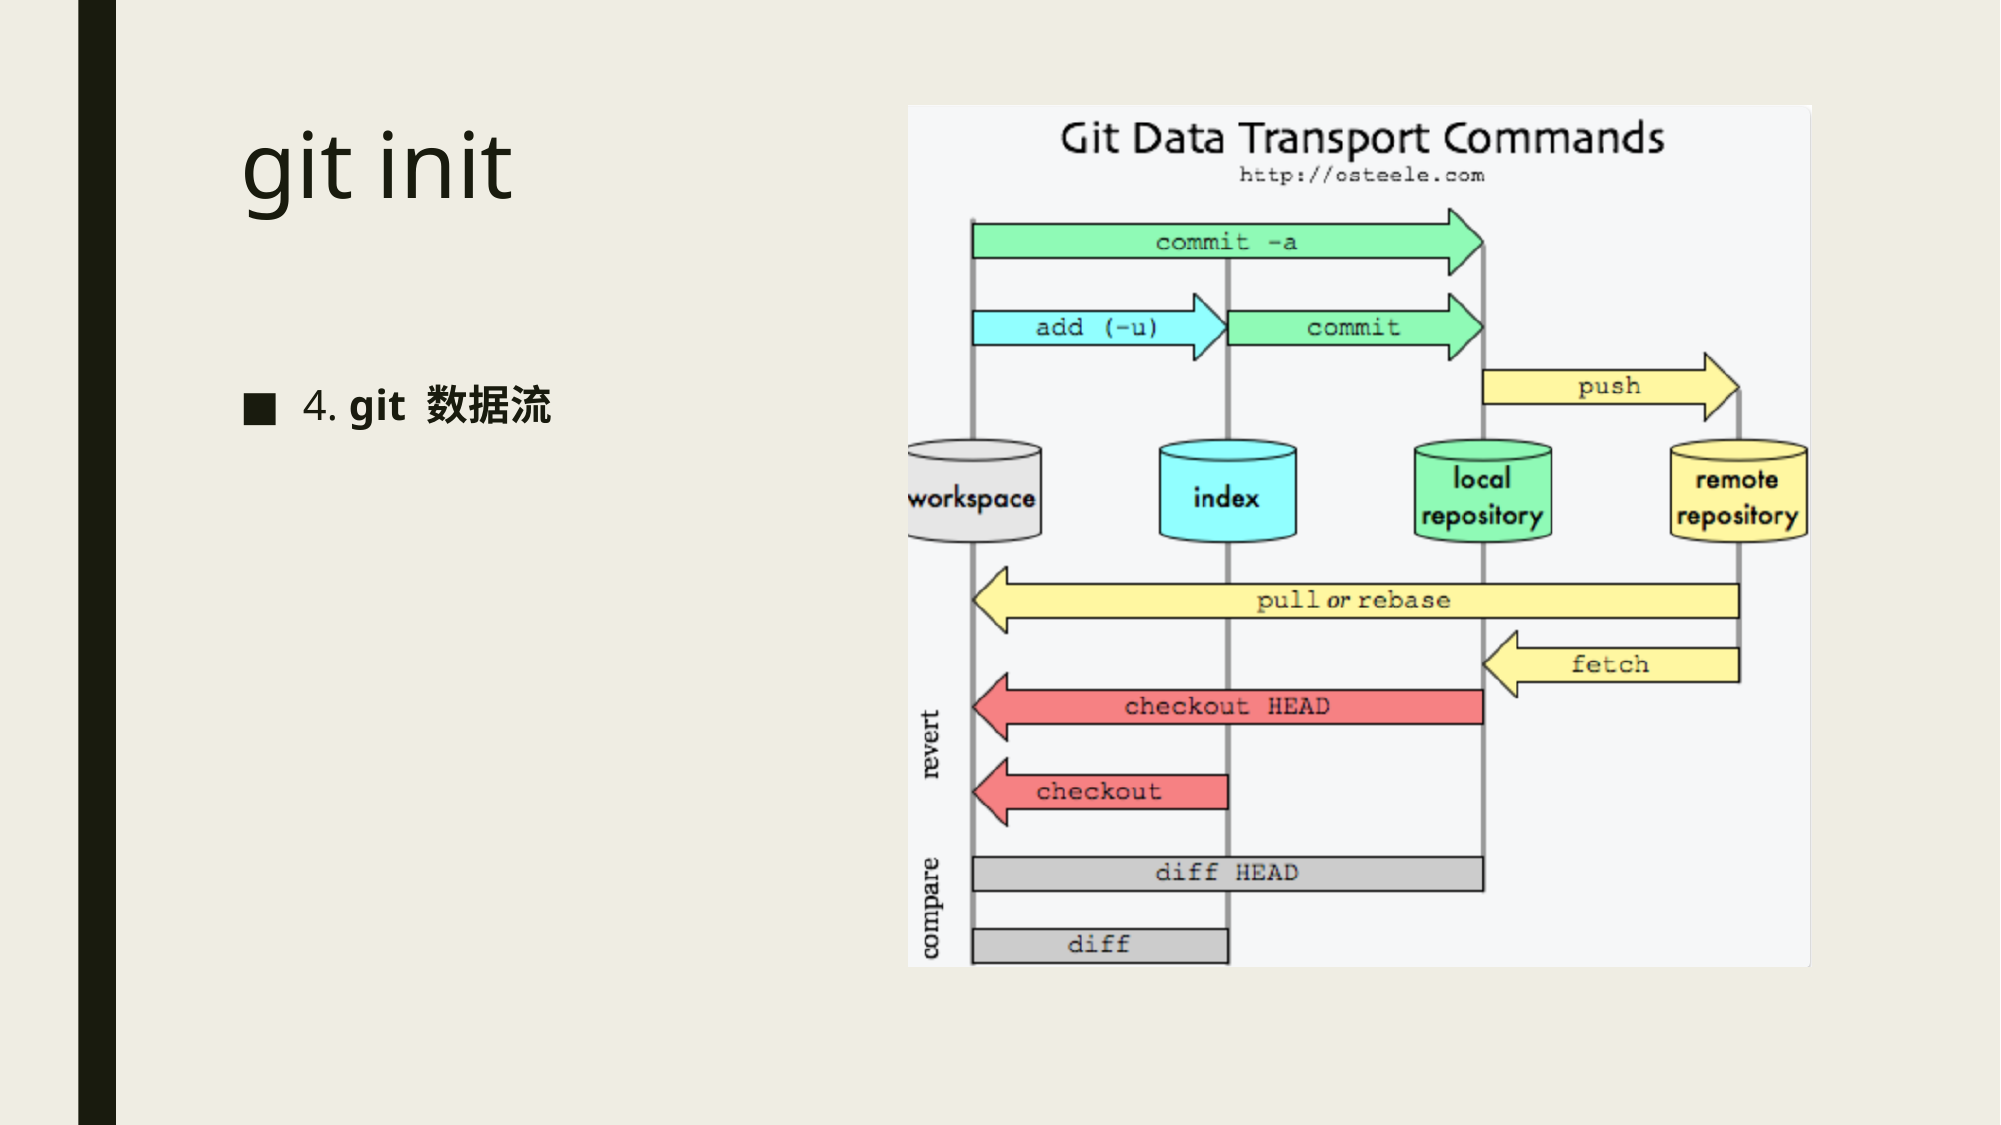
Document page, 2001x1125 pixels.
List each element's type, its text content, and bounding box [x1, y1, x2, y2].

picture [907, 105, 1812, 967]
title git init [225, 112, 764, 357]
list 4. git 数据流 [225, 375, 764, 963]
